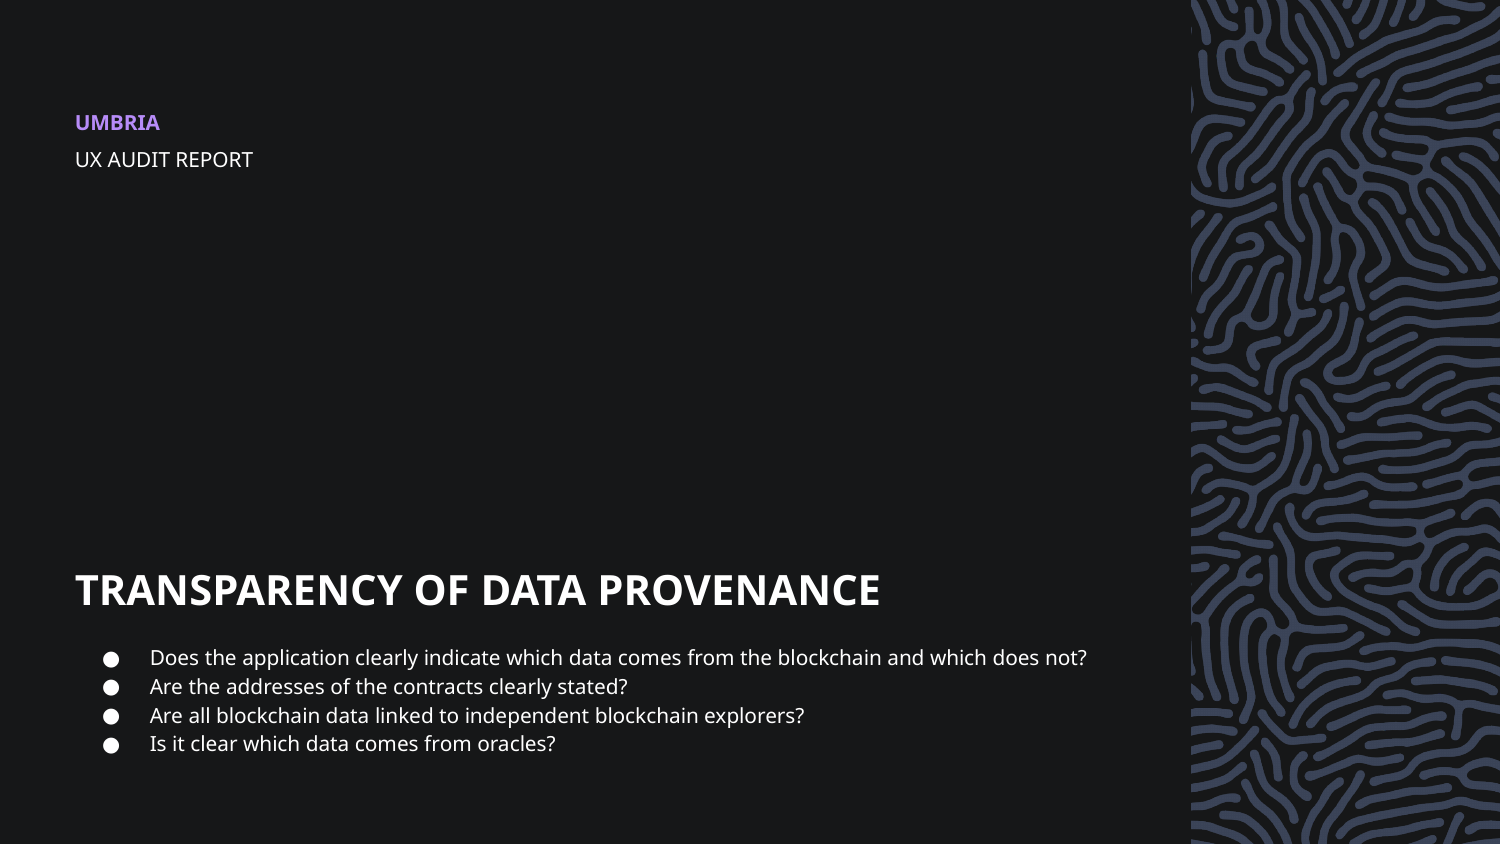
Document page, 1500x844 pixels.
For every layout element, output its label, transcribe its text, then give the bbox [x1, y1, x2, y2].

text_box Does the application clearly indicate which data comes from the blockchain and which does not? Are the addresses of the contracts clearly stated? Are all blockchain data linked to independent blockchain explorers? Is it clear which data comes from oracles? [59, 626, 1106, 771]
picture [1190, 0, 1500, 844]
text_box TRANSPARENCY OF DATA PROVENANCE [59, 490, 1077, 626]
text_box UMBRIA UX AUDIT REPORT [59, 82, 272, 187]
